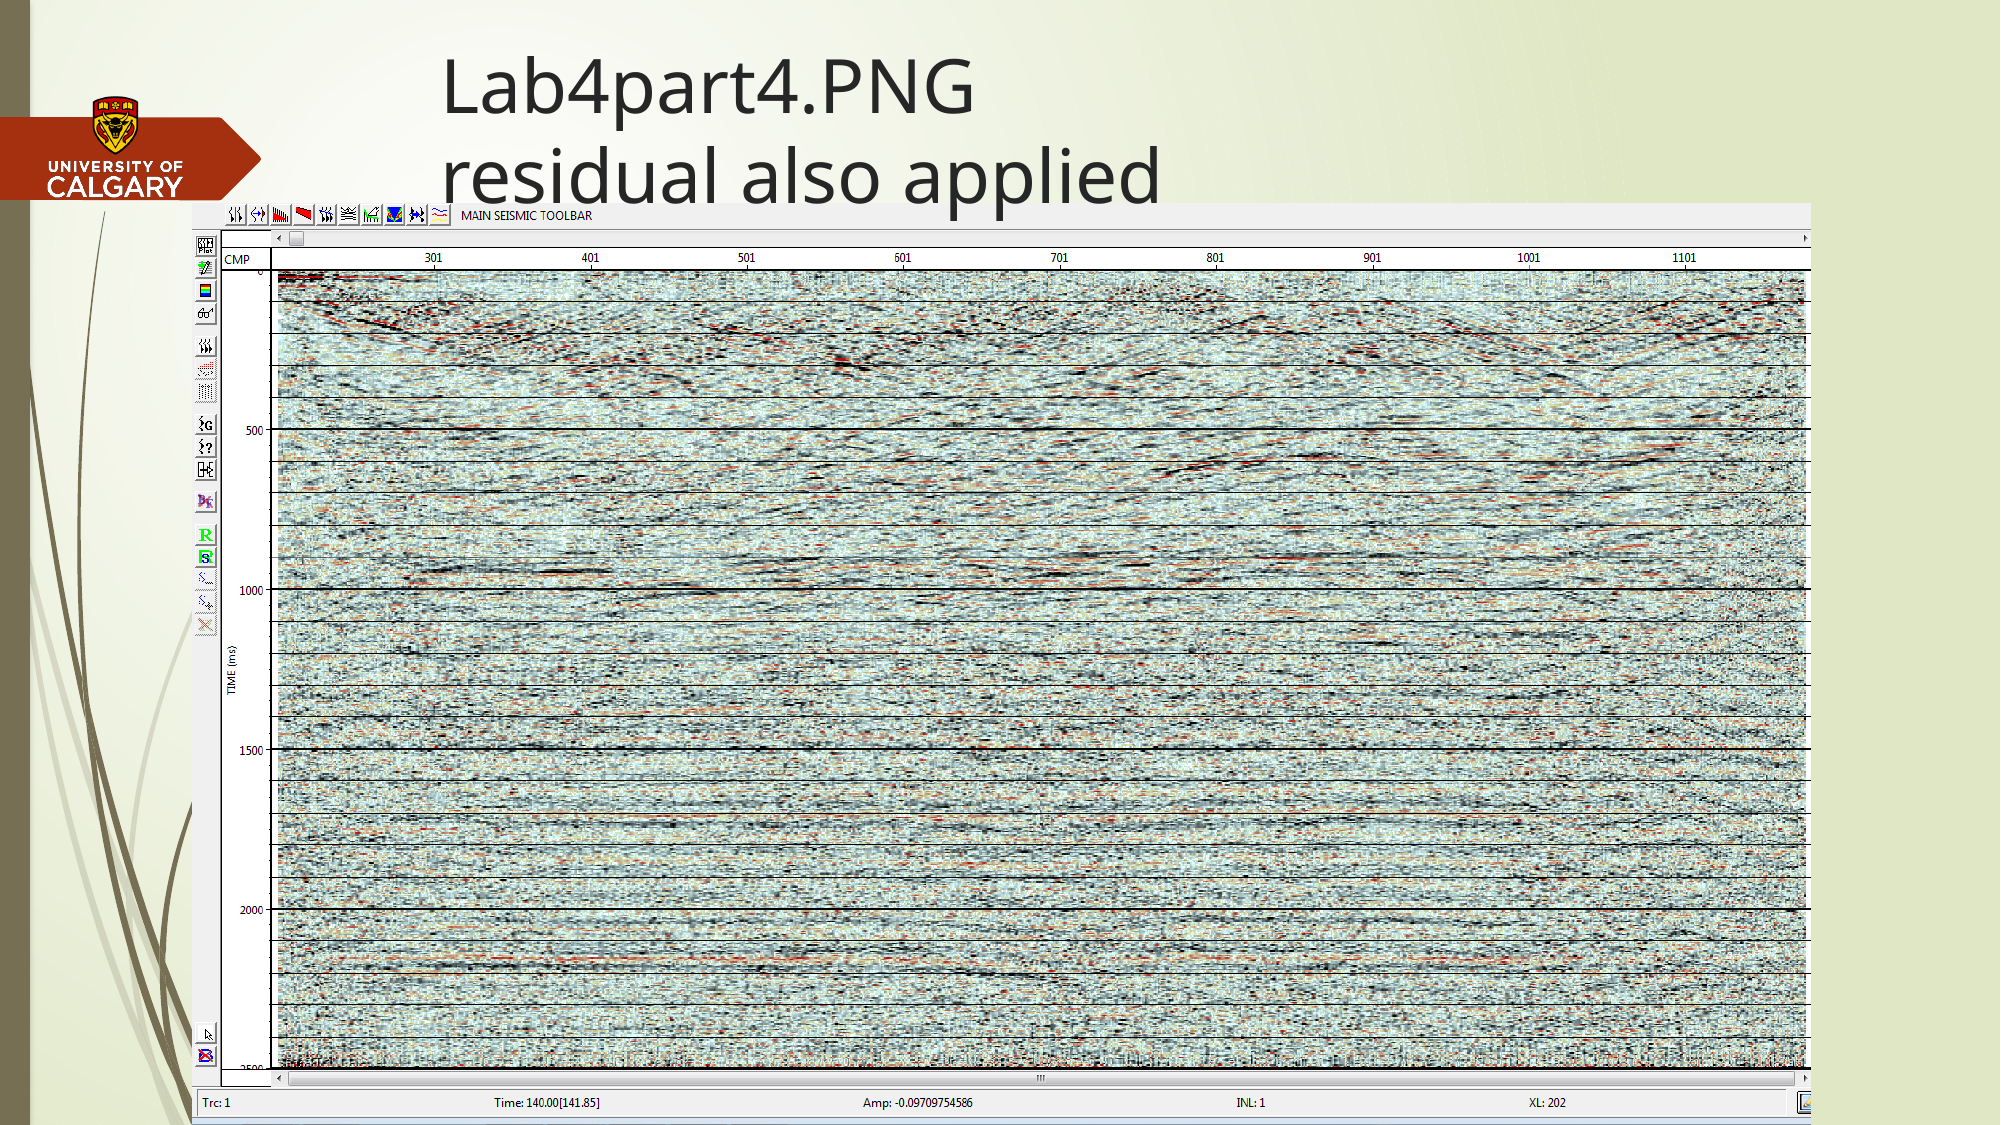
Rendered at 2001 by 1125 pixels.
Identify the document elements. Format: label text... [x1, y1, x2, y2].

title Lab4part4.PNG residual also applied [425, 31, 1888, 242]
picture [14, 84, 1811, 1125]
